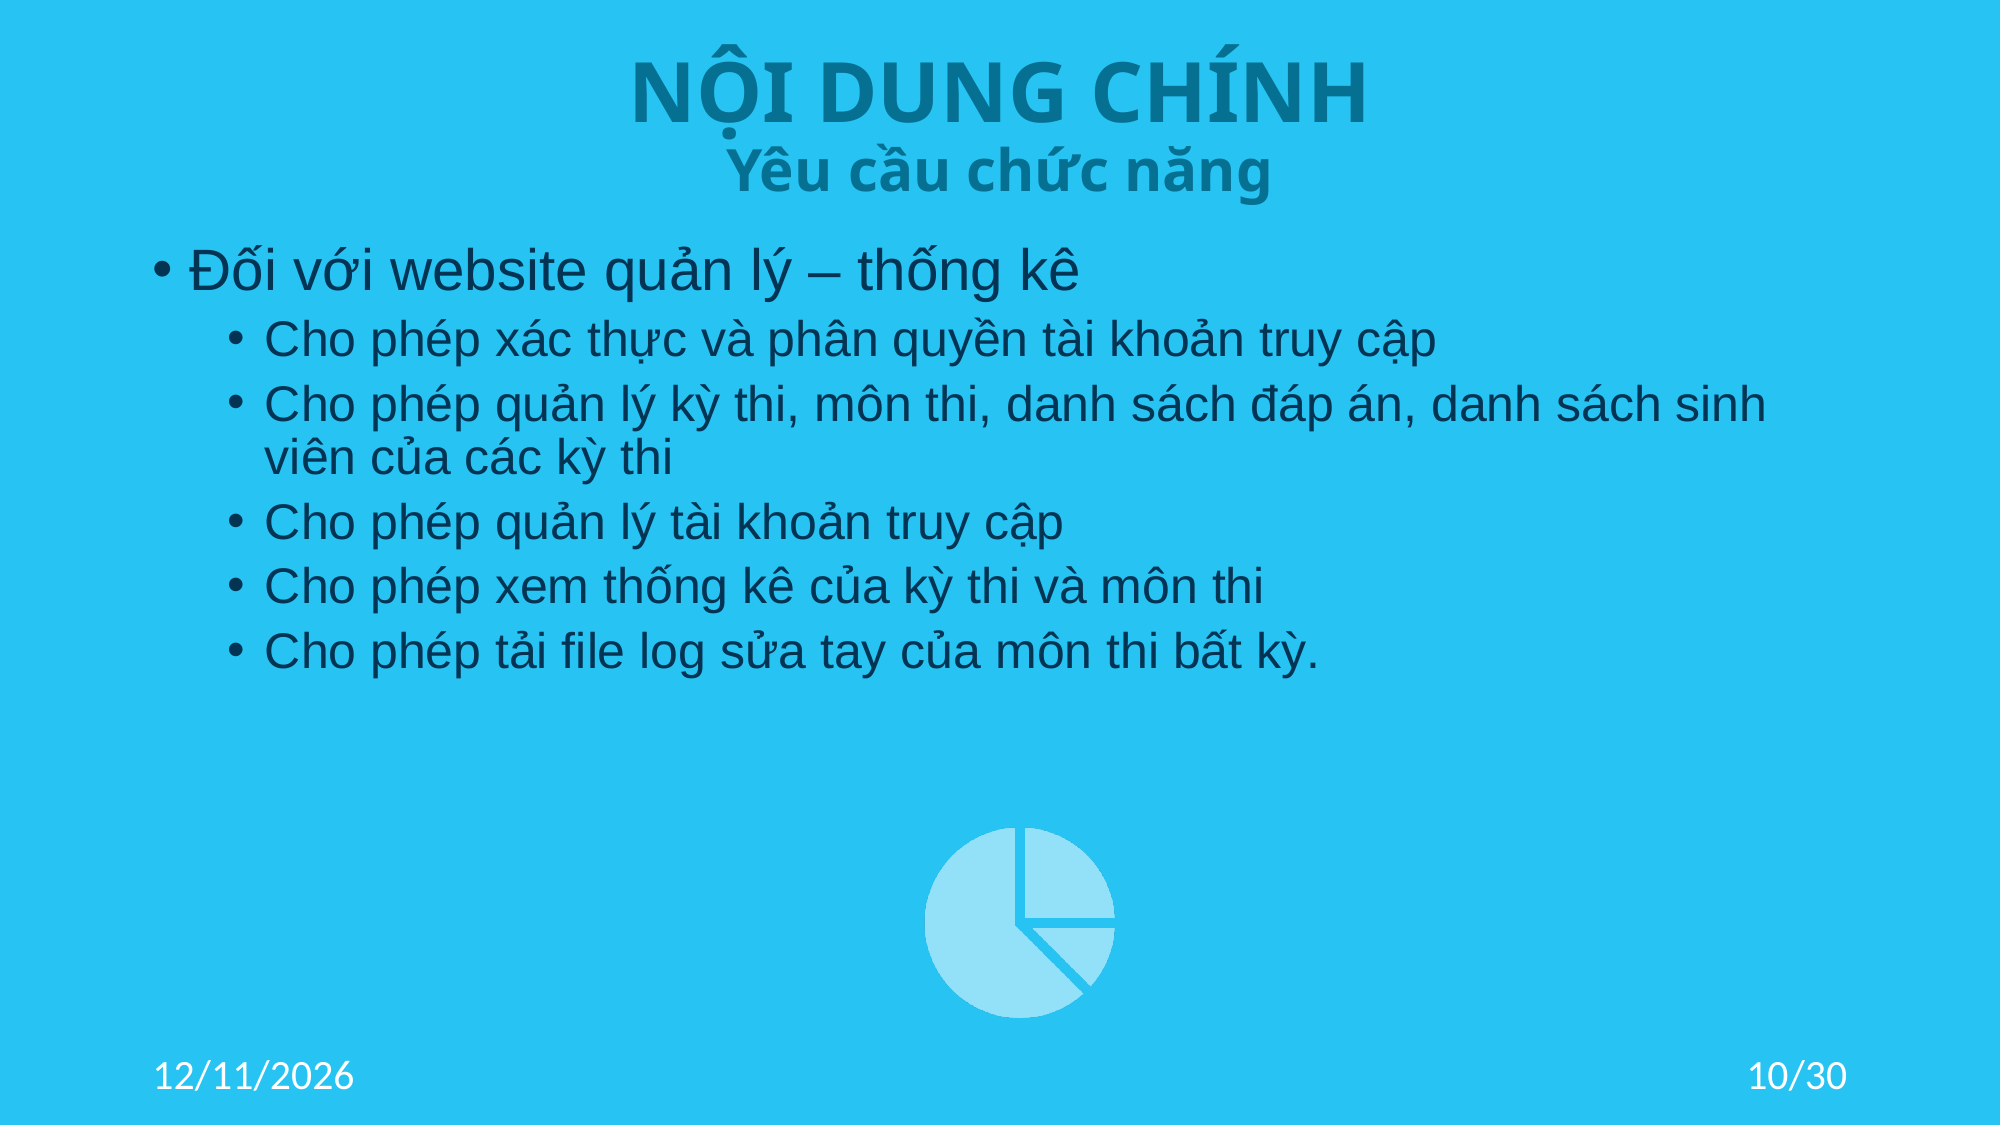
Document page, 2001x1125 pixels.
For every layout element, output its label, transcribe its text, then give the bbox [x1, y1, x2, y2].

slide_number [137, 1042, 588, 1103]
title NỘI DUNG CHÍNH Yêu cầu chức năng [137, 22, 1863, 232]
picture [899, 802, 1140, 1043]
slide_number 10/30 [1412, 1042, 1863, 1103]
list Đối với website quản lý – thống kê Cho phép xác thực và phân quyền tài khoản truy cập Cho phép quản lý kỳ thi, môn thi, danh sách đáp án, danh sách sinh viên của các kỳ thi Cho phép quản lý tài khoản truy cập Cho phép xem thống kê của kỳ thi và môn thi Cho phép tải file log sửa tay của môn thi bất kỳ. [137, 232, 1863, 1014]
